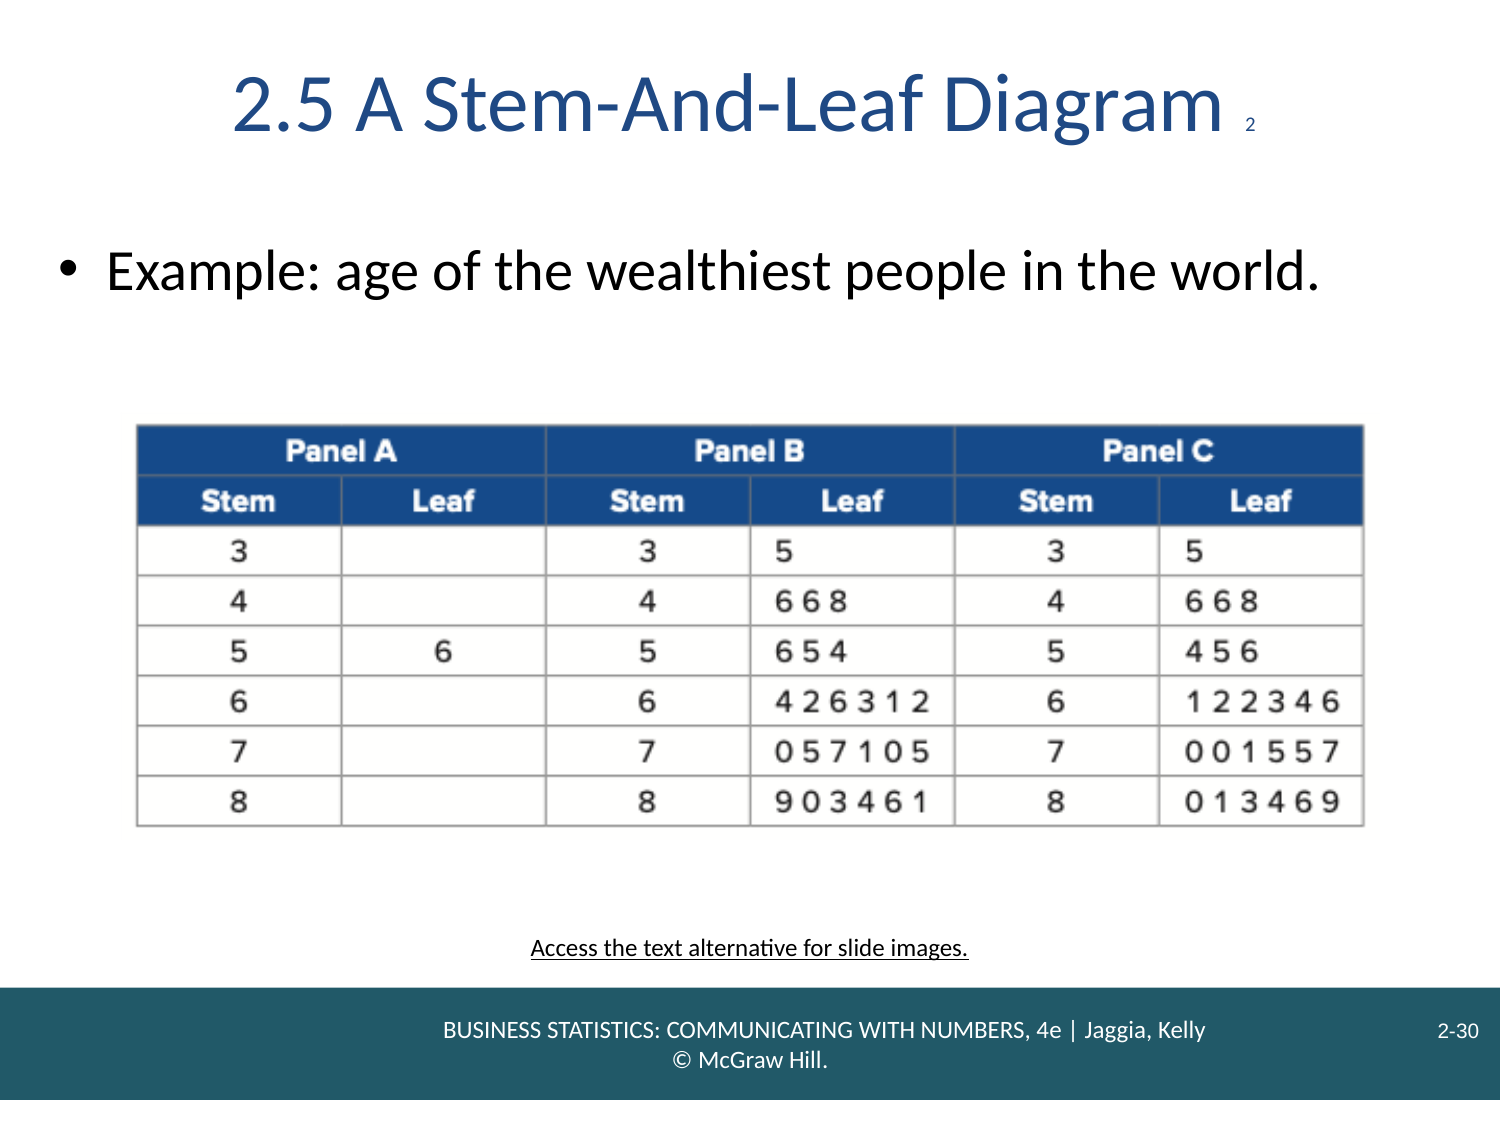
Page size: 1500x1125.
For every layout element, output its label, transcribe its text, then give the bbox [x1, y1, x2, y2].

title 2.5 A Stem-And-Leaf Diagram 2 [37, 0, 1450, 197]
picture [120, 412, 1380, 840]
list Access the text alternative for slide images. [75, 924, 1425, 986]
list Example: age of the wealthiest people in the world. [43, 224, 1457, 325]
